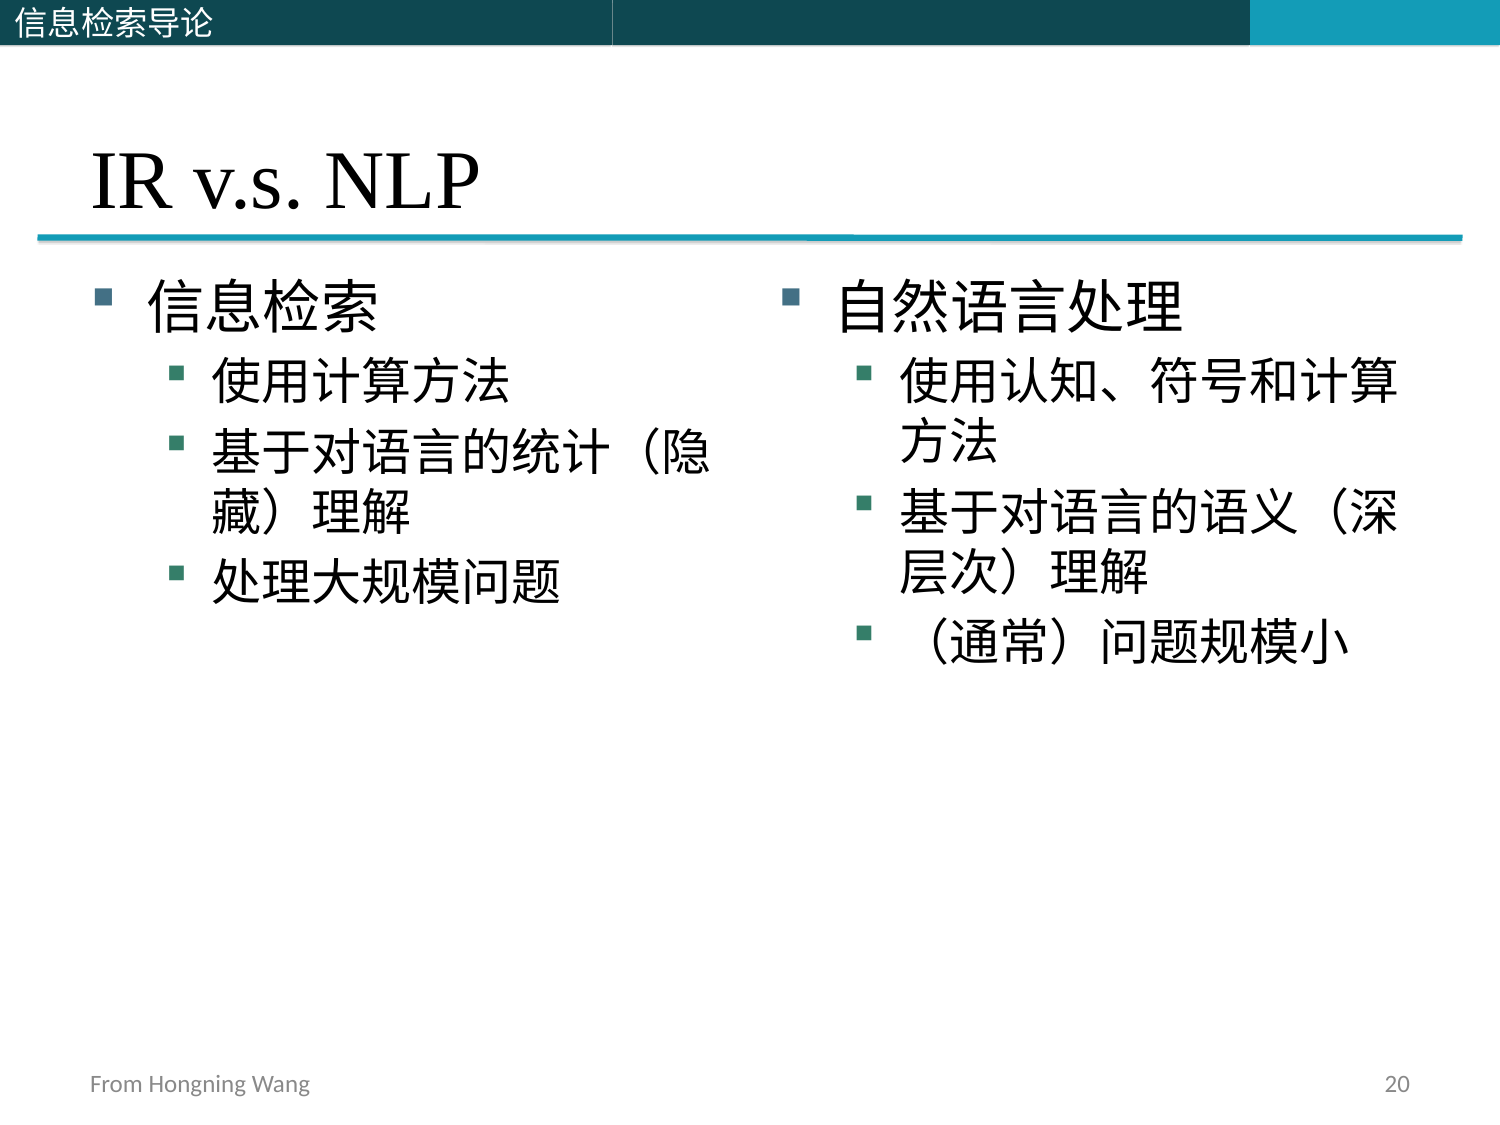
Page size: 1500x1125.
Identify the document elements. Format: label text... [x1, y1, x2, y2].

list 信息检索 使用计算方法 基于对语言的统计（隐藏）理解 处理大规模问题 [75, 262, 738, 1005]
slide_number From Hongning Wang [75, 1062, 425, 1103]
slide_number 20 [1074, 1062, 1425, 1103]
list 自然语言处理 使用认知、符号和计算方法 基于对语言的语义（深层次）理解 （通常）问题规模小 [762, 262, 1425, 1005]
title IR v.s. NLP [75, 45, 1425, 233]
